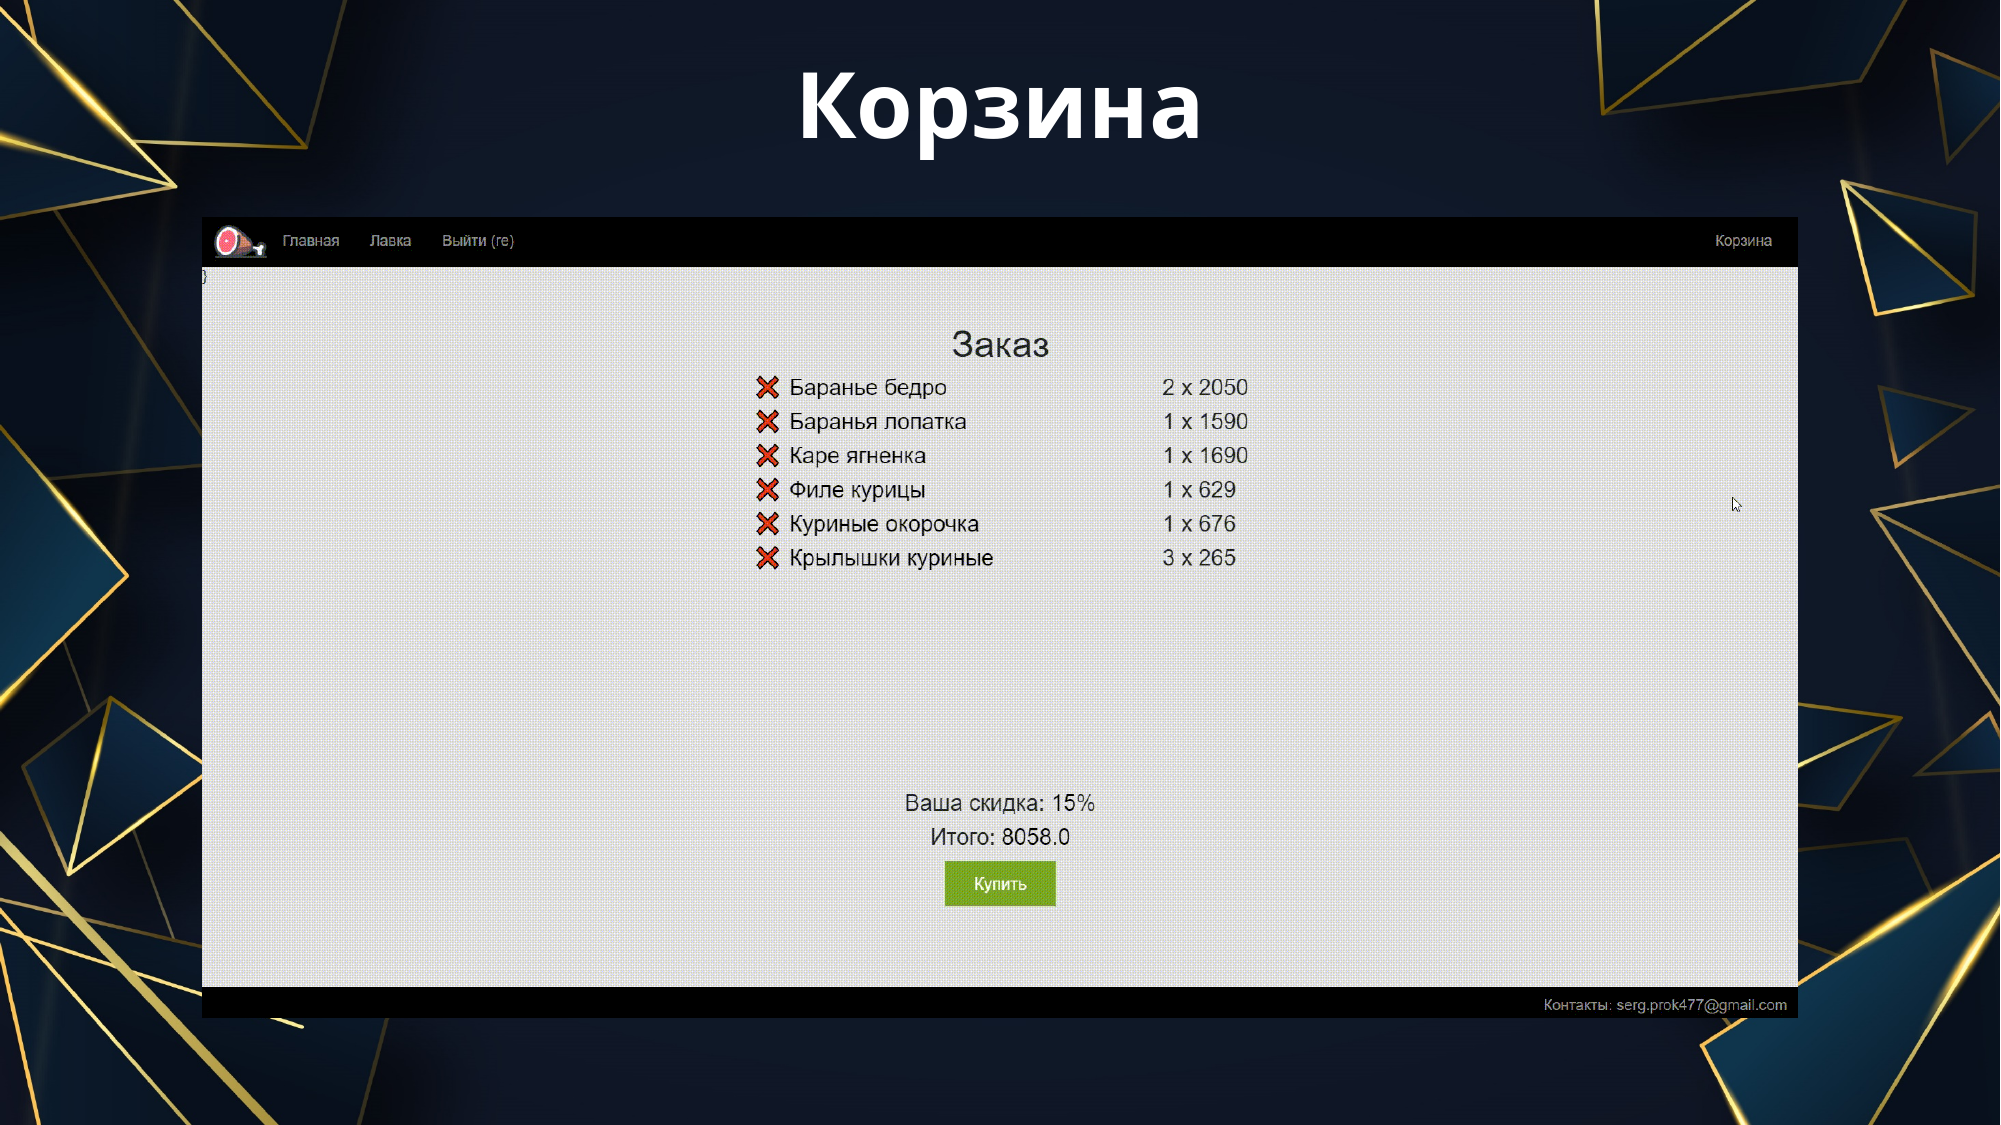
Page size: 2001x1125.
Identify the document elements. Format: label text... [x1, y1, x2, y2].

picture [0, 0, 2000, 1125]
title Корзина [137, 0, 1863, 218]
